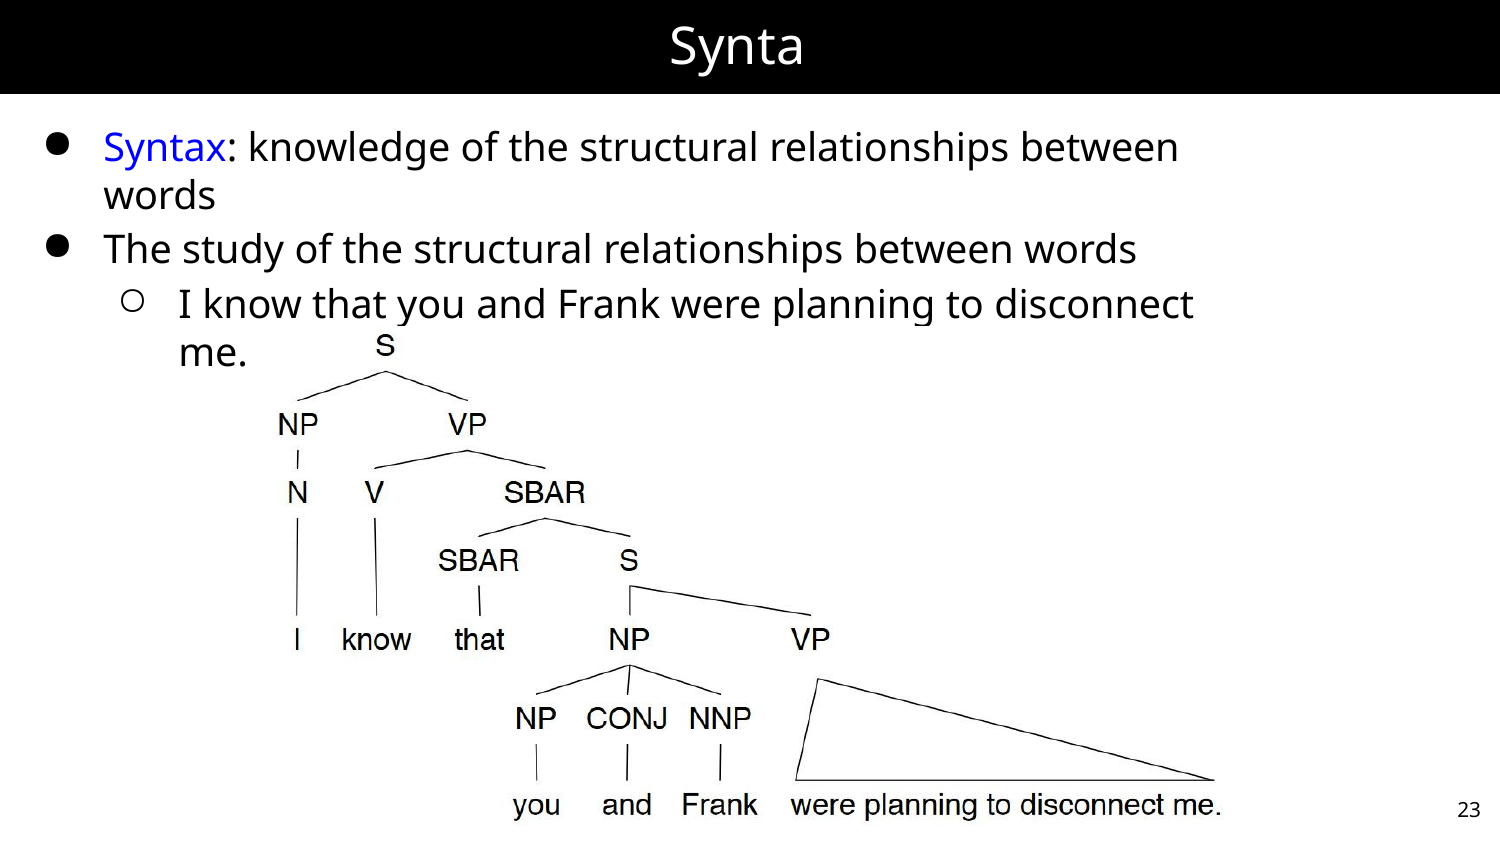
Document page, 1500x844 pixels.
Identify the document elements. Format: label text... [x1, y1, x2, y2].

picture [277, 325, 1223, 826]
text_box Syntax: knowledge of the structural relationships between words The study of the structural relationships between words I know that you and Frank were planning to disconnect me. [39, 113, 1232, 374]
slide_number 23 [1451, 796, 1487, 844]
title Syntax [667, 9, 832, 113]
